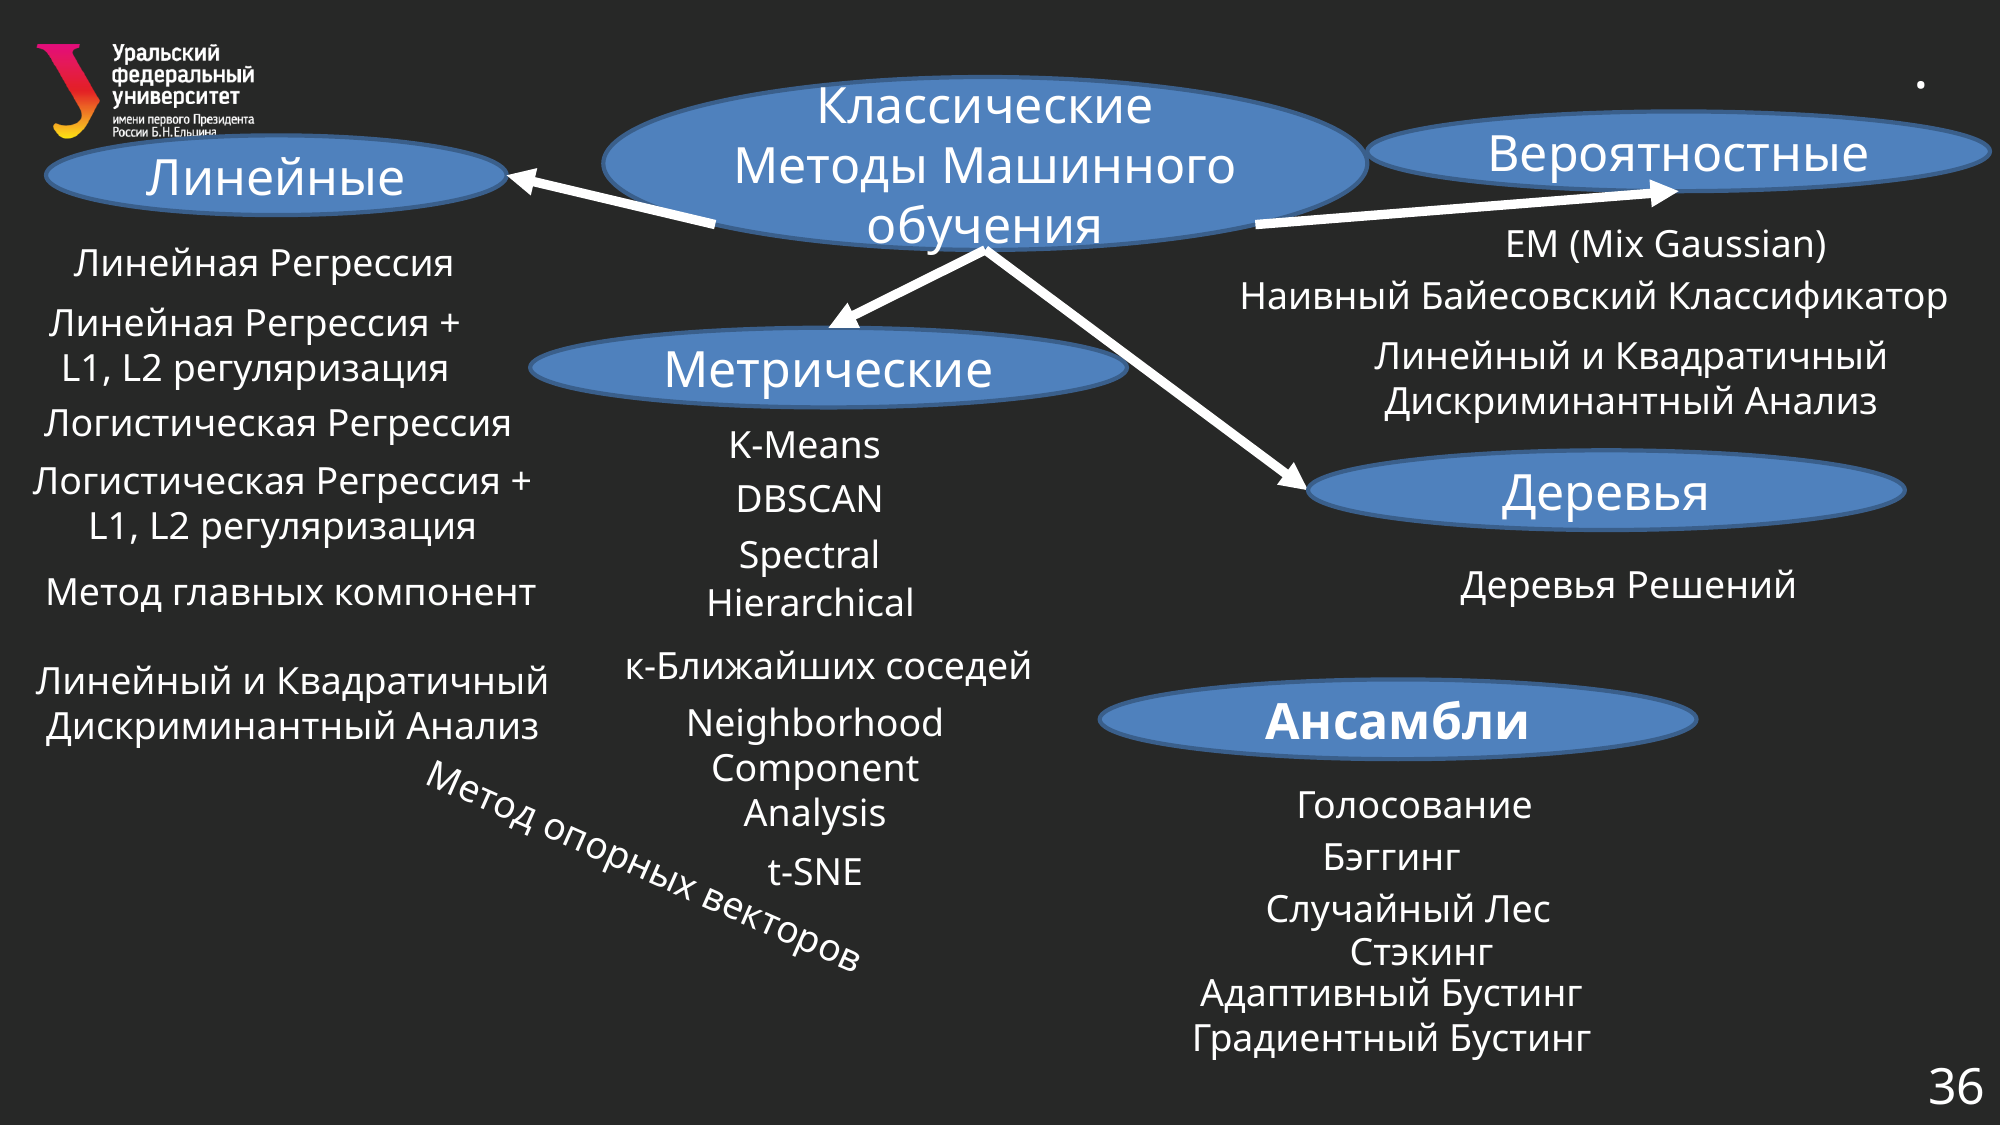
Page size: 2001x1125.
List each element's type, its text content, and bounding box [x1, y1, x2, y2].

text_box Логистическая Регрессия + L1, L2 регуляризация [0, 449, 567, 555]
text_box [828, 249, 983, 328]
text_box t-SNE [668, 841, 986, 901]
text_box Случайный Лес [1250, 877, 1566, 938]
text_box Hierarchical [645, 572, 986, 632]
text_box Наивный Байесовский Классификатор [1313, 264, 2000, 324]
text_box Линейные [64, 133, 509, 218]
text_box Ансамбли [1097, 677, 1699, 762]
text_box Neighborhood Component Analysis [645, 691, 986, 841]
text_box Деревья [1309, 448, 1907, 533]
text_box Линейный и Квадратичный Дискриминантный Анализ [1313, 325, 1950, 430]
text_box Стэкинг [1334, 920, 1509, 981]
text_box DBSCAN [639, 467, 980, 523]
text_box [984, 249, 1309, 491]
text_box Линейный и Квадратичный Дискриминантный Анализ [0, 649, 611, 755]
text_box Линейная Регрессия [59, 231, 470, 291]
text_box Бэггинг [1307, 825, 1476, 877]
text_box Метод главных компонент [15, 561, 567, 621]
text_box Линейная Регрессия + L1, L2 регуляризация [8, 291, 503, 397]
text_box Деревья Решений [1313, 553, 1945, 614]
text_box K-Means [713, 413, 896, 467]
text_box Вероятностные [1365, 109, 1993, 194]
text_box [506, 174, 716, 225]
text_box Метрические [528, 325, 979, 410]
text_box EM (Mix Gaussian) [1454, 212, 1878, 264]
text_box Метод опорных векторов [345, 710, 947, 1020]
text_box Голосование [1281, 773, 1548, 834]
text_box к-Ближайших соседей [609, 634, 1048, 695]
slide_number 36 [1843, 1056, 2000, 1120]
text_box Spectral [639, 523, 980, 584]
picture [0, 0, 291, 185]
text_box Классические Методы Машинного обучения [601, 74, 1370, 248]
text_box . [1898, 22, 1945, 108]
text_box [1255, 190, 1679, 225]
text_box Логистическая Регрессия [29, 391, 528, 449]
text_box Адаптивный Бустинг Градиентный Бустинг [1121, 961, 1662, 1067]
